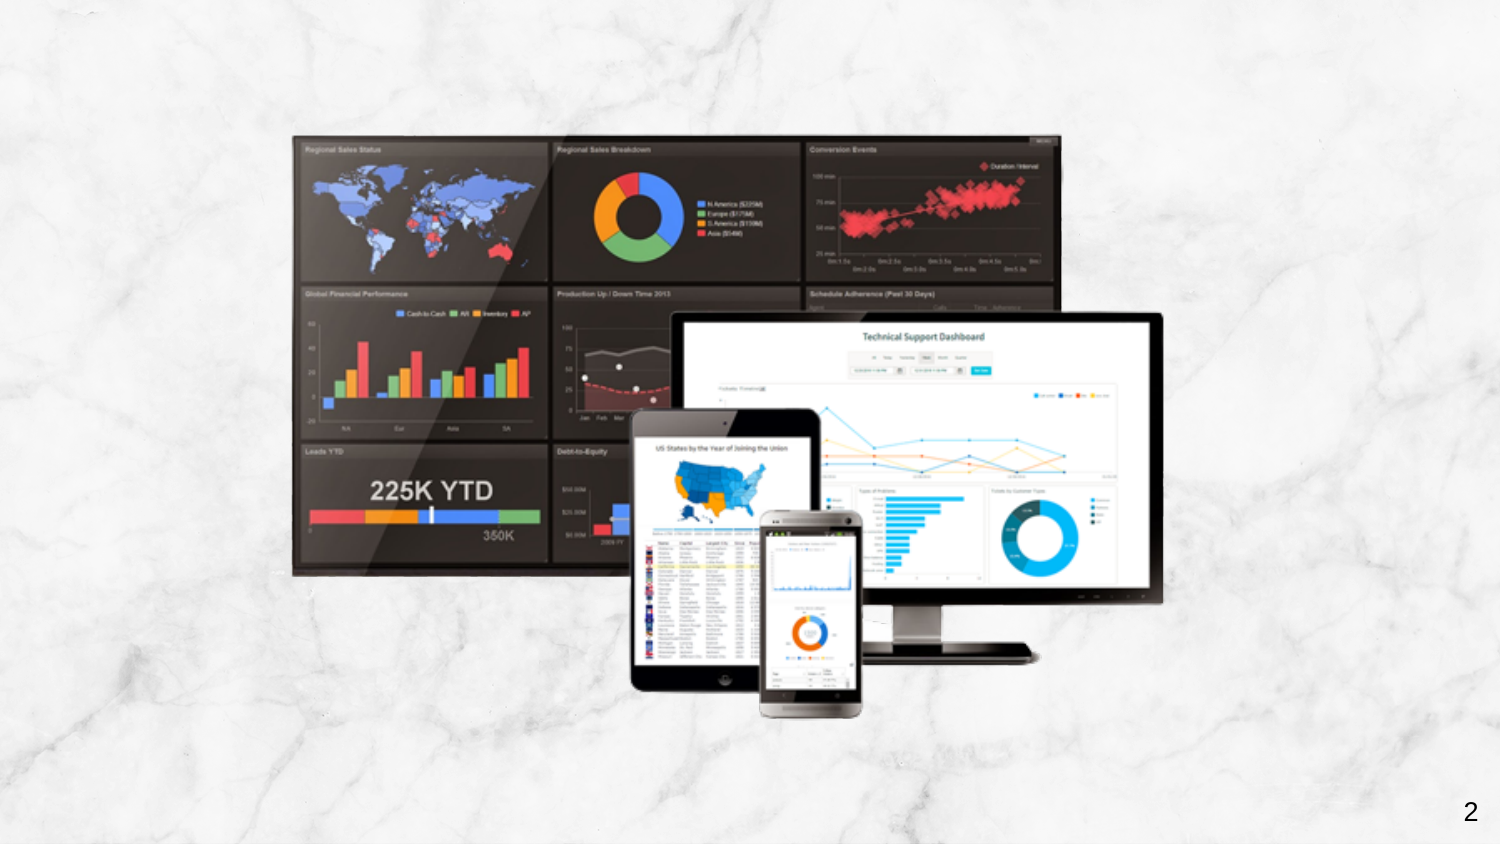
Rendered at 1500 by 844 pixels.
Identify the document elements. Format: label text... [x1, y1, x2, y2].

slide_number ‹#› [1403, 779, 1494, 844]
picture [219, 66, 1222, 759]
